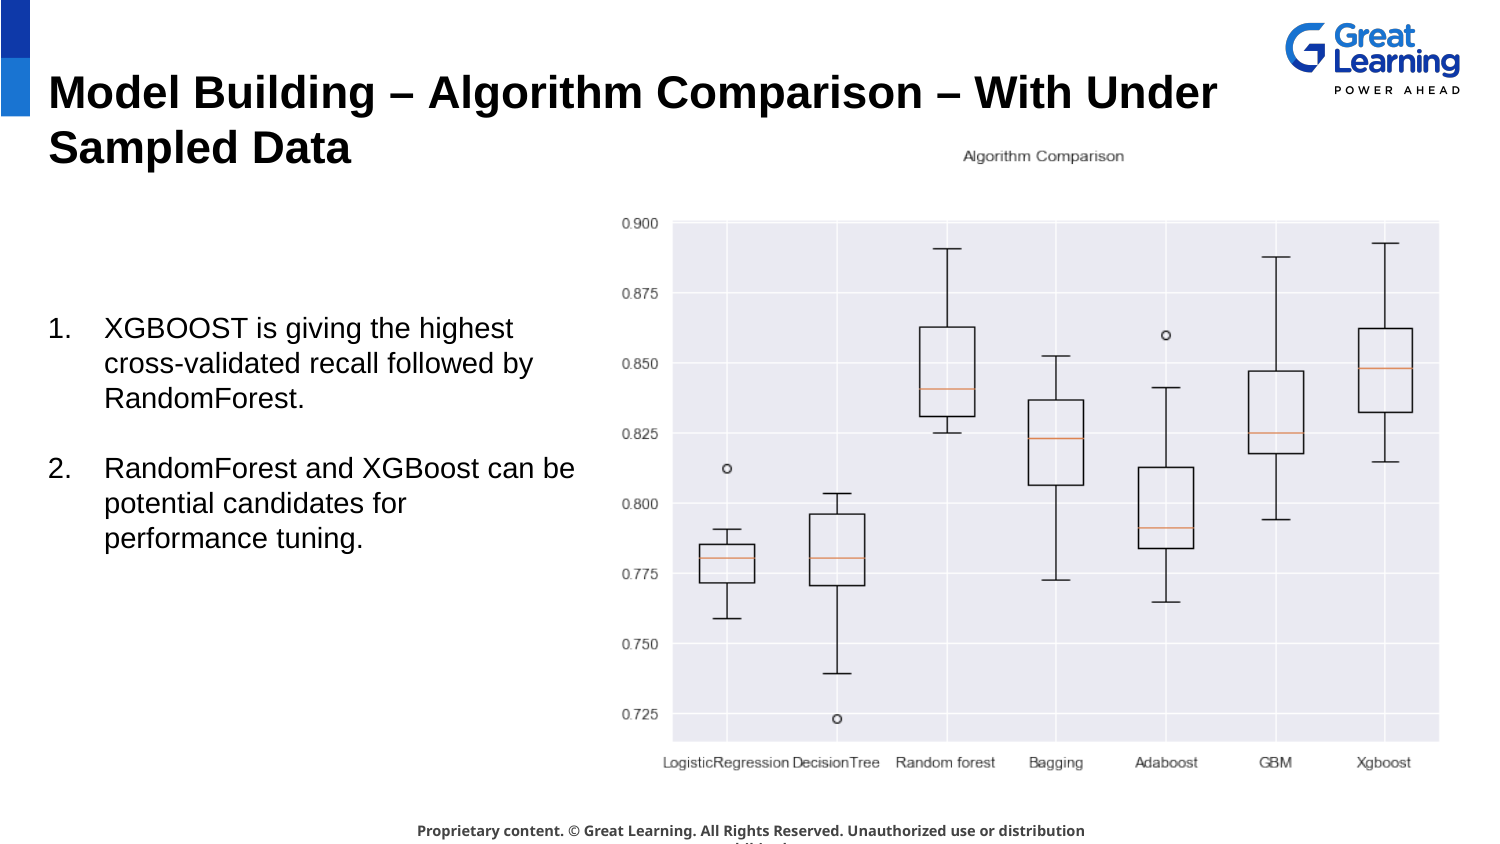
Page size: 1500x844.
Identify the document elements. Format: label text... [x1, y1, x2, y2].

picture [1258, 11, 1487, 106]
text_box XGBOOST is giving the highest cross-validated recall followed by RandomForest. RandomForest and XGBoost can be potential candidates for performance tuning. [33, 301, 592, 562]
picture [611, 141, 1449, 780]
title Model Building – Algorithm Comparison – With Under Sampled Data [33, 47, 1431, 142]
